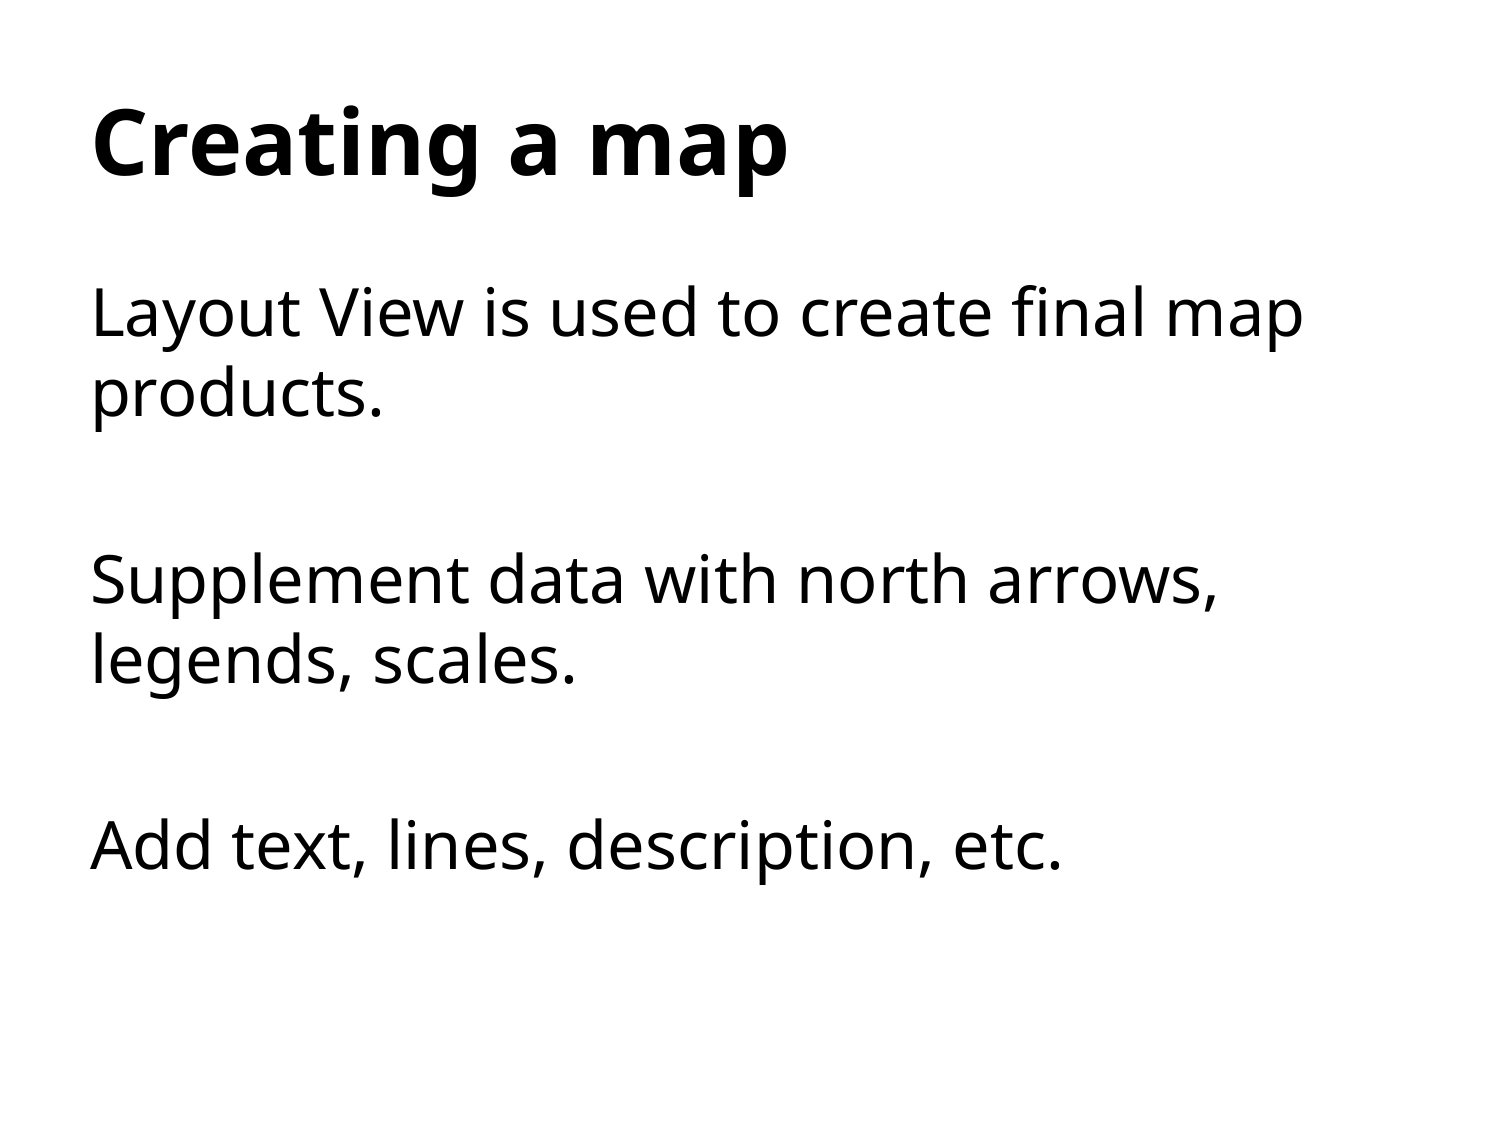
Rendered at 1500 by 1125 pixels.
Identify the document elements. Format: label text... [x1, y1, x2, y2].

list Layout View is used to create final map products. Supplement data with north arrows, legends, scales. Add text, lines, description, etc. [75, 262, 1425, 1005]
title Creating a map [75, 45, 1425, 233]
